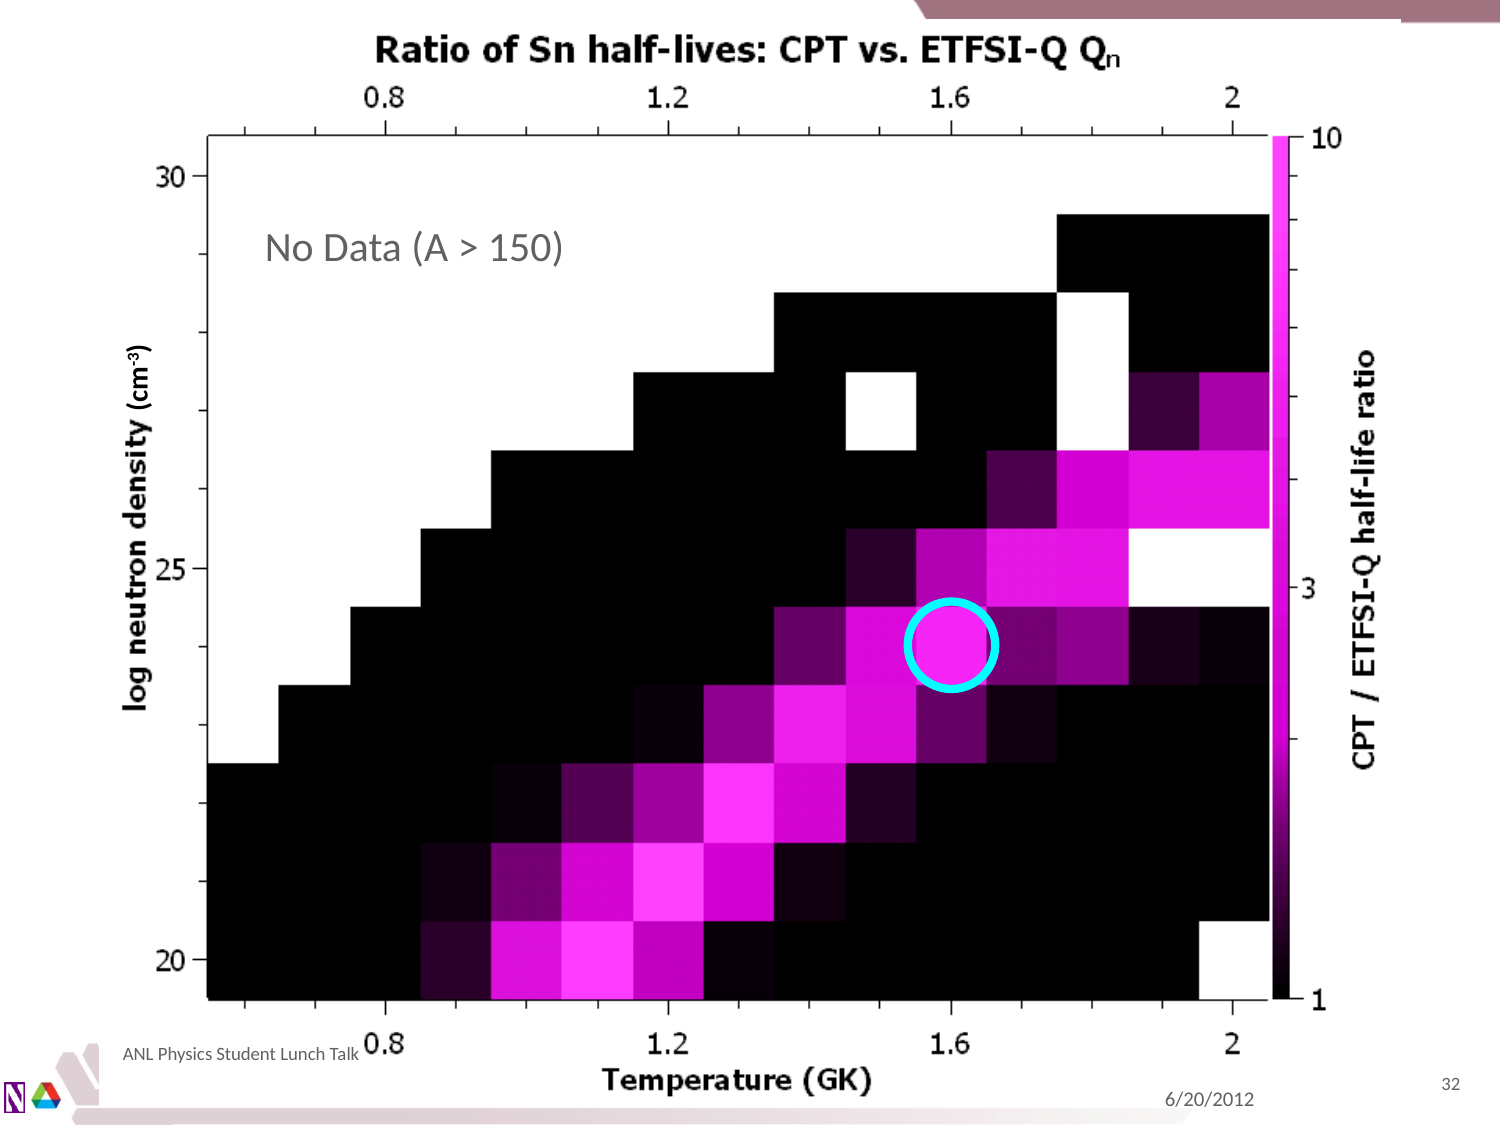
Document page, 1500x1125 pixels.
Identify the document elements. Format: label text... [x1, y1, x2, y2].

picture [0, 0, 1500, 1125]
slide_number 32 [1412, 1064, 1476, 1125]
